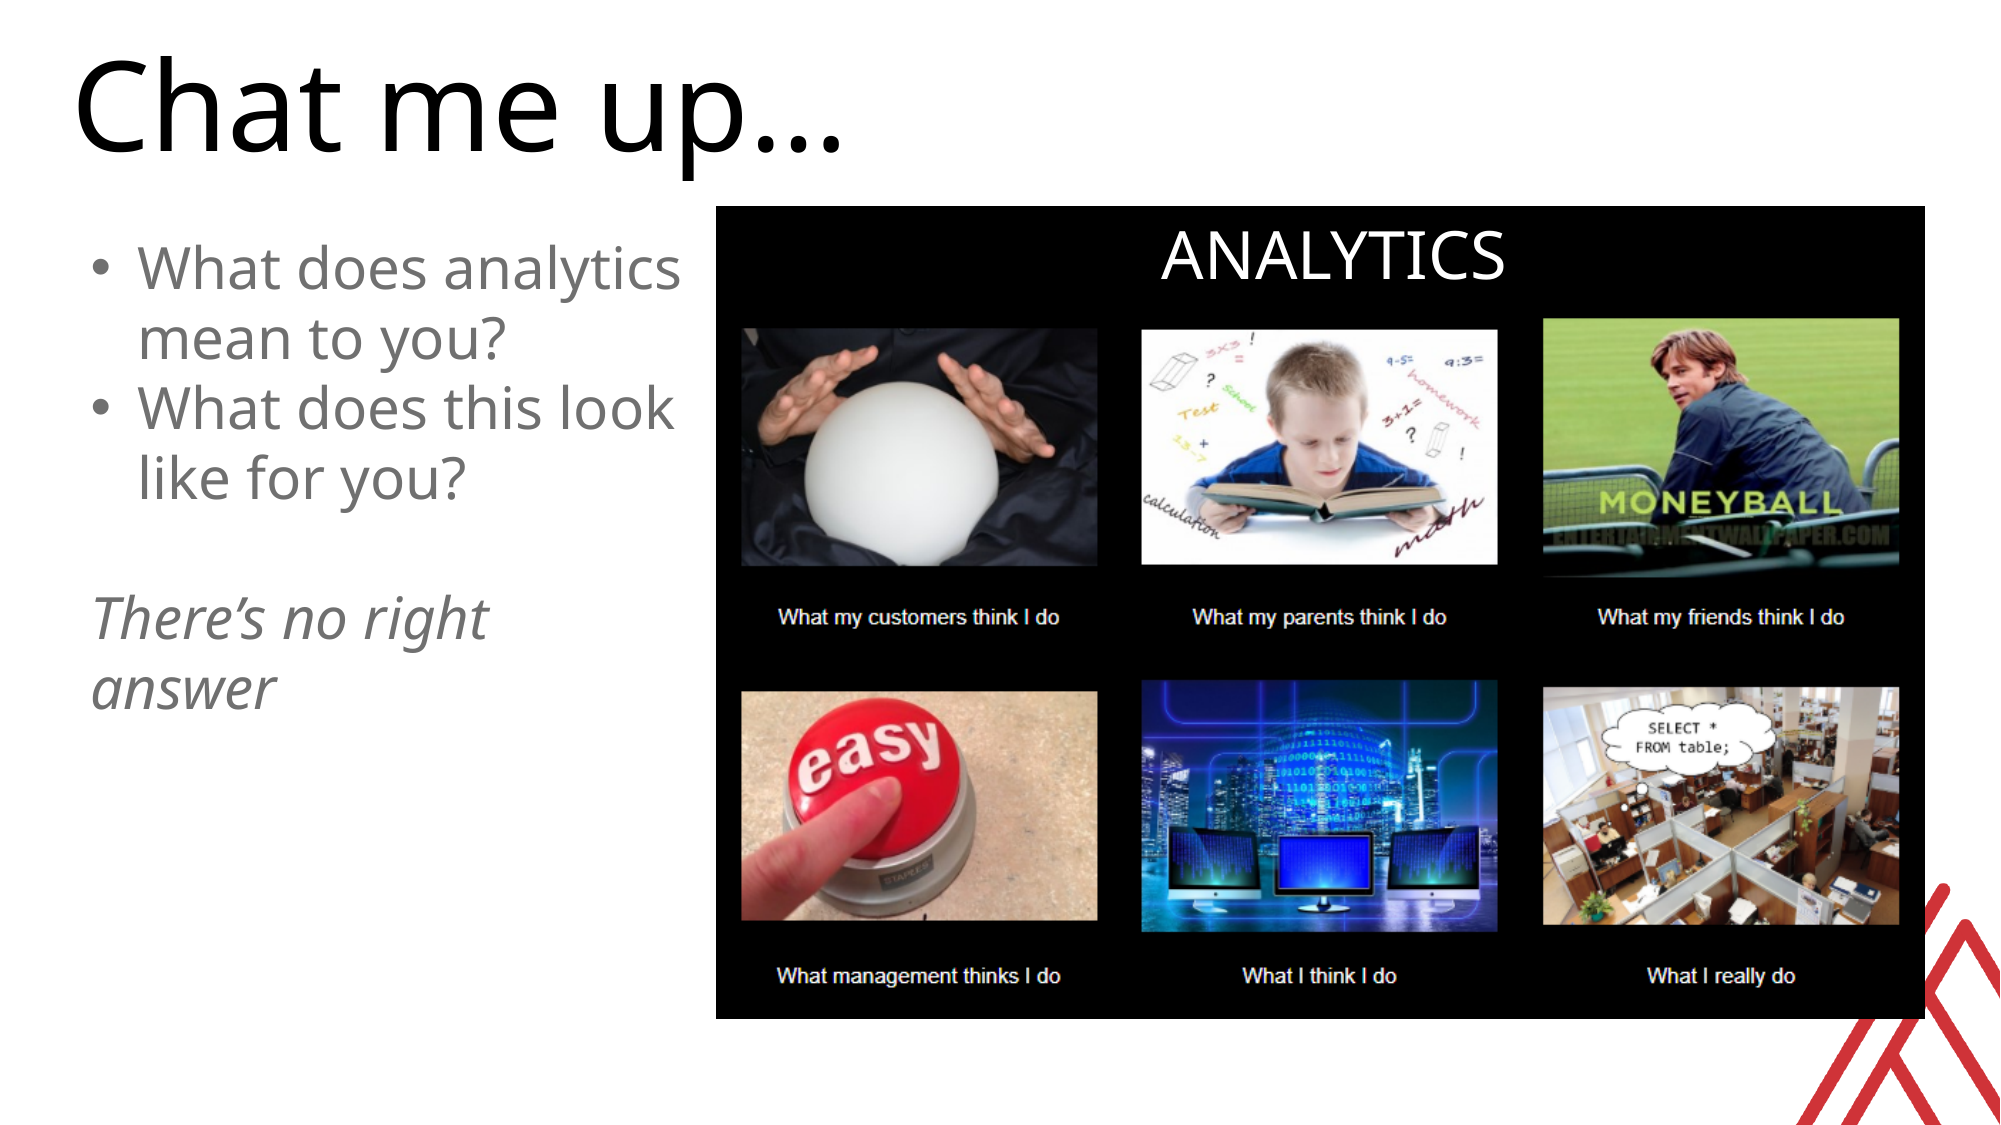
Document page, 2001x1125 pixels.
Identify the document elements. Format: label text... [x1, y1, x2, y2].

text_box Chat me up… [56, 18, 1665, 184]
picture [716, 206, 2000, 1125]
text_box What does analytics mean to you? What does this look like for you? There’s no right answer [75, 224, 700, 869]
